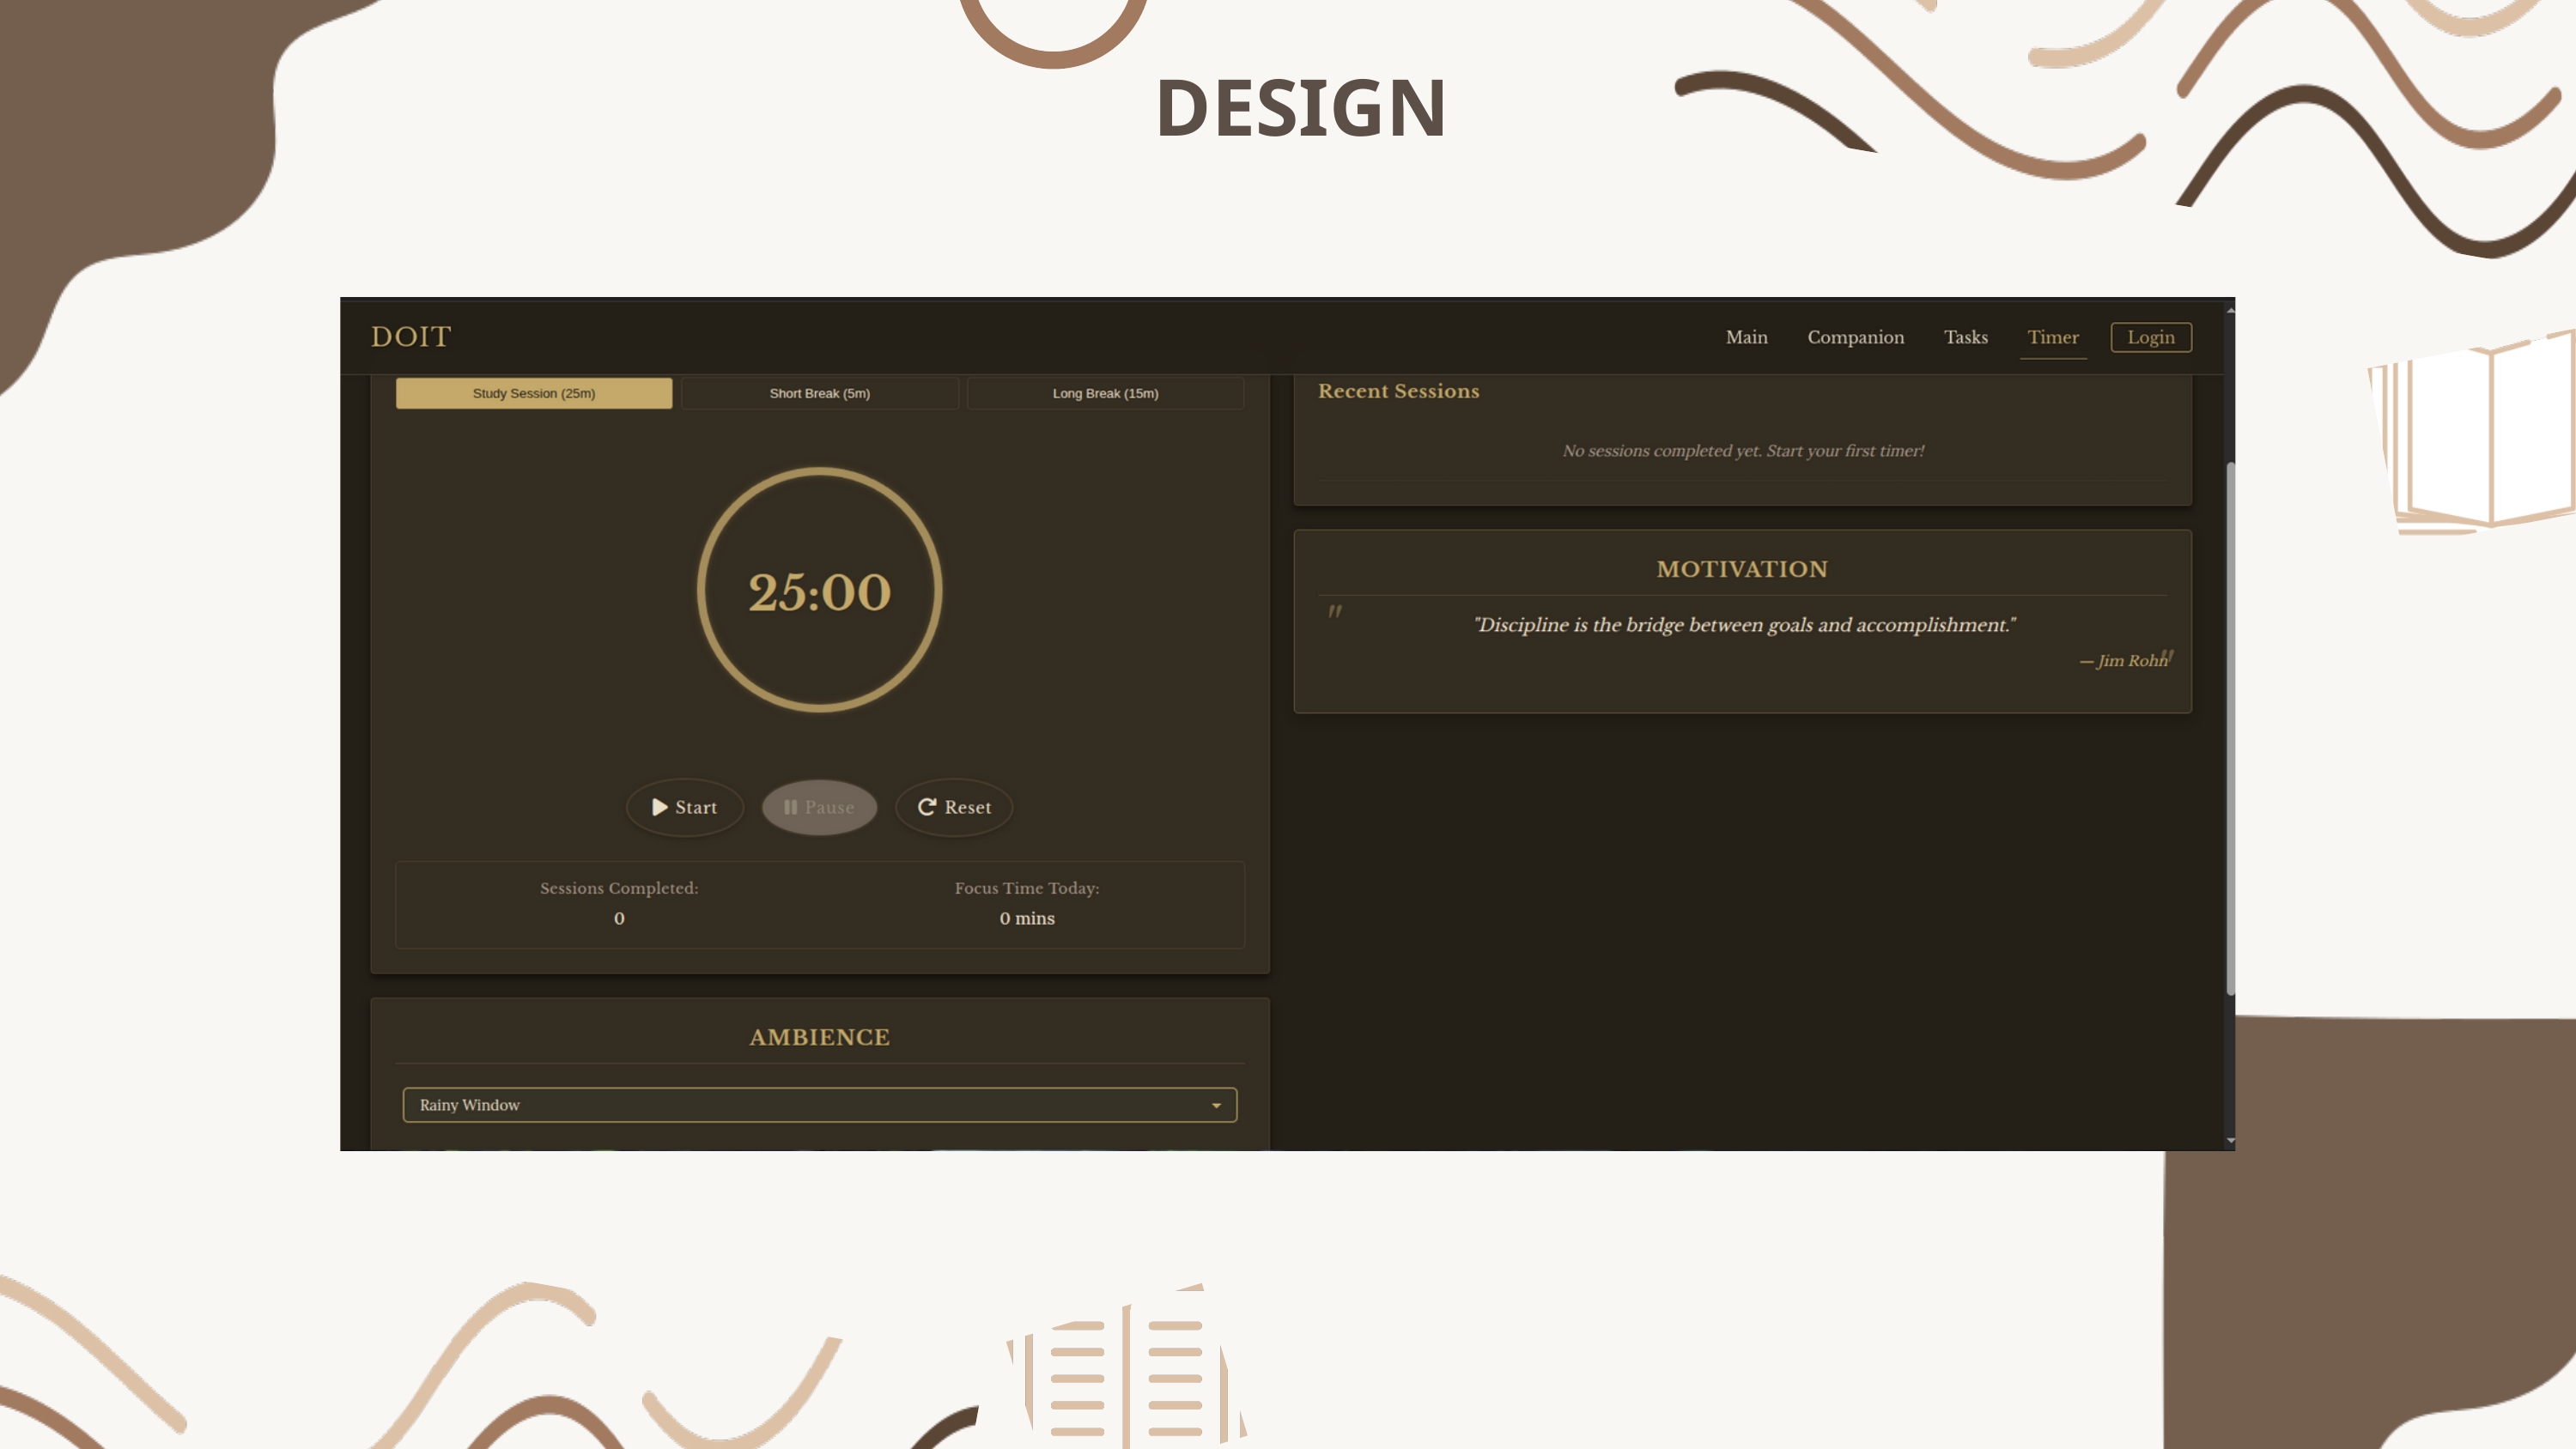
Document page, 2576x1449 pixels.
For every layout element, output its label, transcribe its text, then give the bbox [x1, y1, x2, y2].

text_box [1659, 0, 2576, 274]
text_box DESIGN [1126, 72, 1450, 152]
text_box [963, 0, 1143, 61]
text_box [2367, 328, 2576, 547]
text_box [0, 0, 447, 439]
text_box [340, 297, 2236, 1151]
text_box [2160, 1014, 2576, 1449]
text_box [0, 1185, 987, 1449]
text_box [1005, 1282, 1248, 1449]
